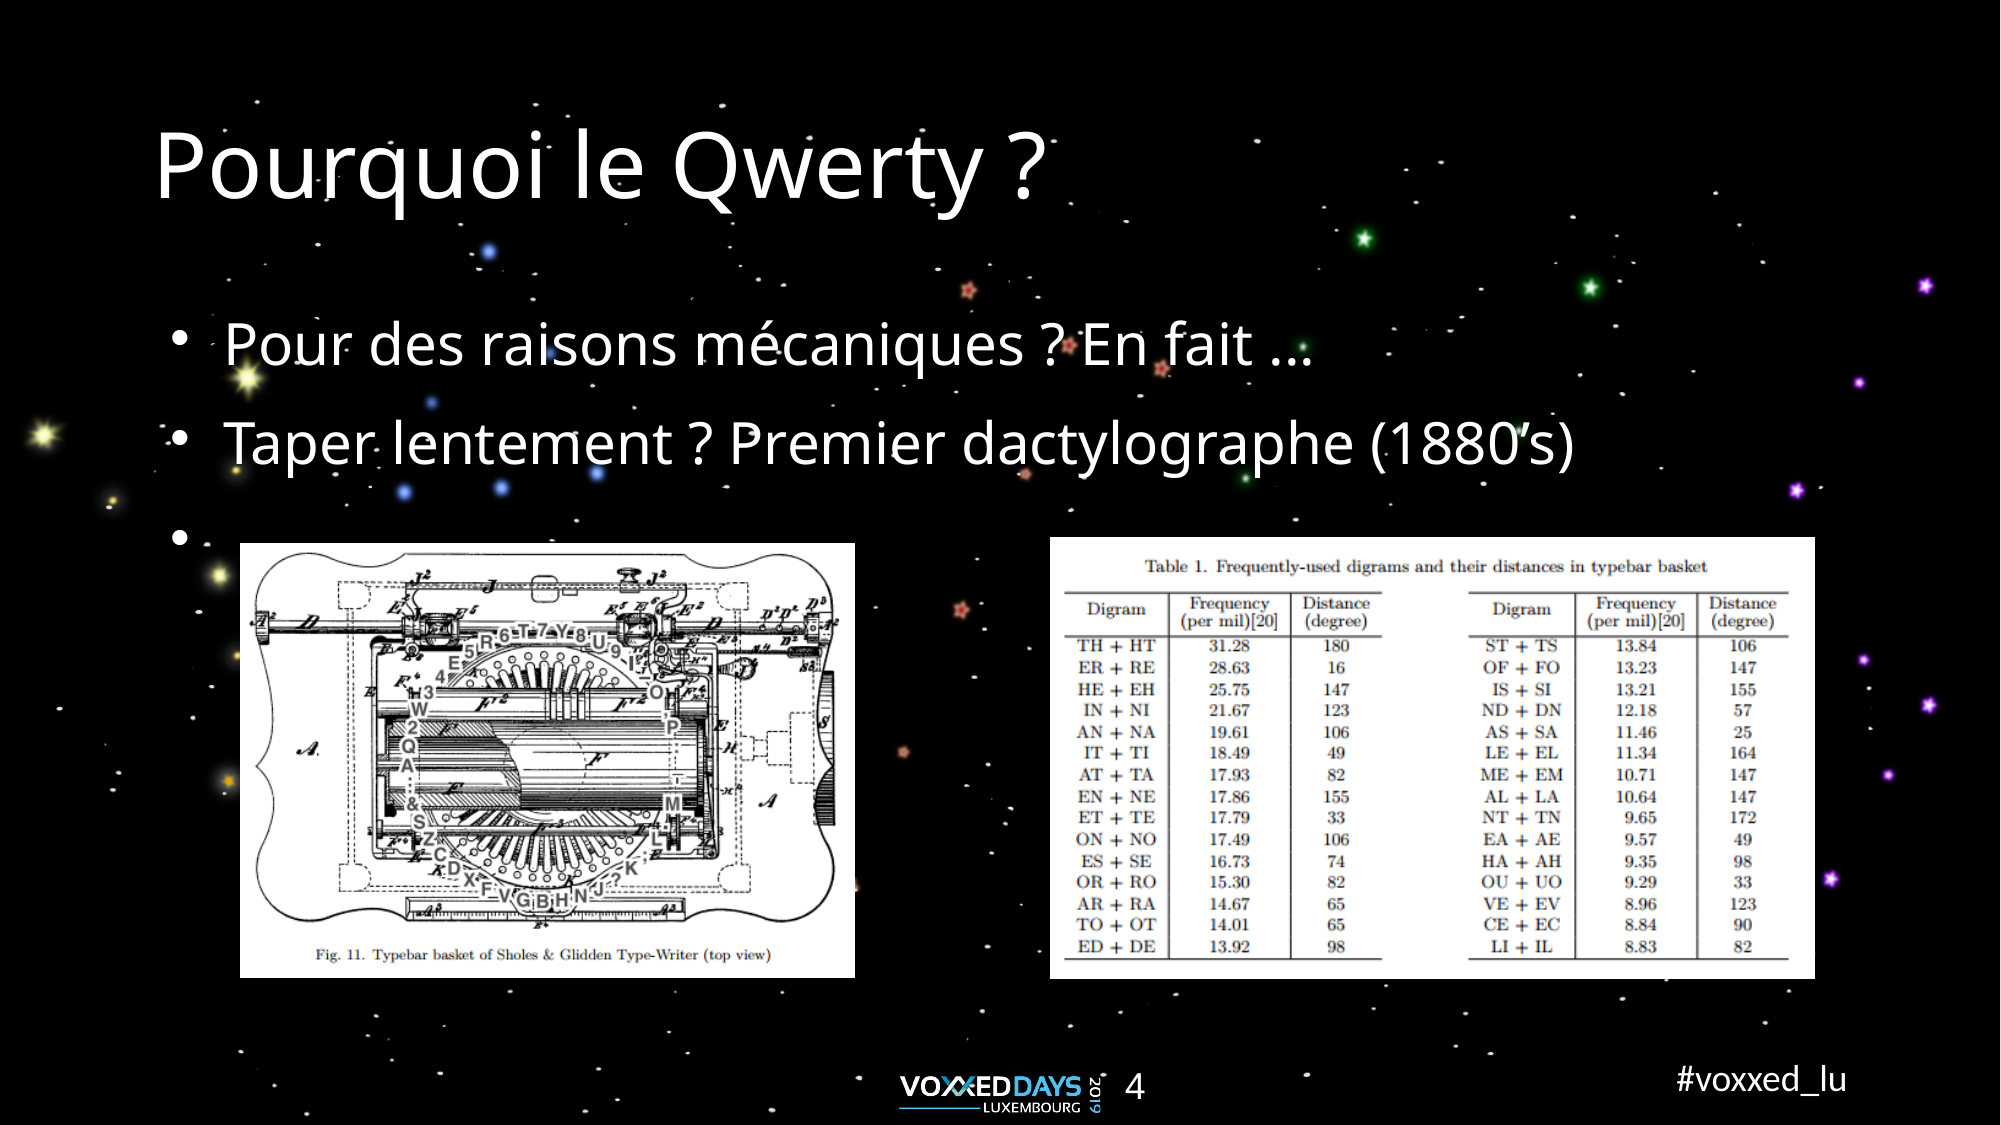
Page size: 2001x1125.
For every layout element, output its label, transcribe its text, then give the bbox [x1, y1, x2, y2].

text_box 1 [1109, 1054, 1739, 1115]
text_box Pourquoi le Qwerty ? [137, 59, 1863, 278]
picture [0, 0, 2001, 1125]
text_box Pour des raisons mécaniques ? En fait ... Taper lentement ? Premier dactylographe (1880’s) [137, 299, 1863, 1014]
